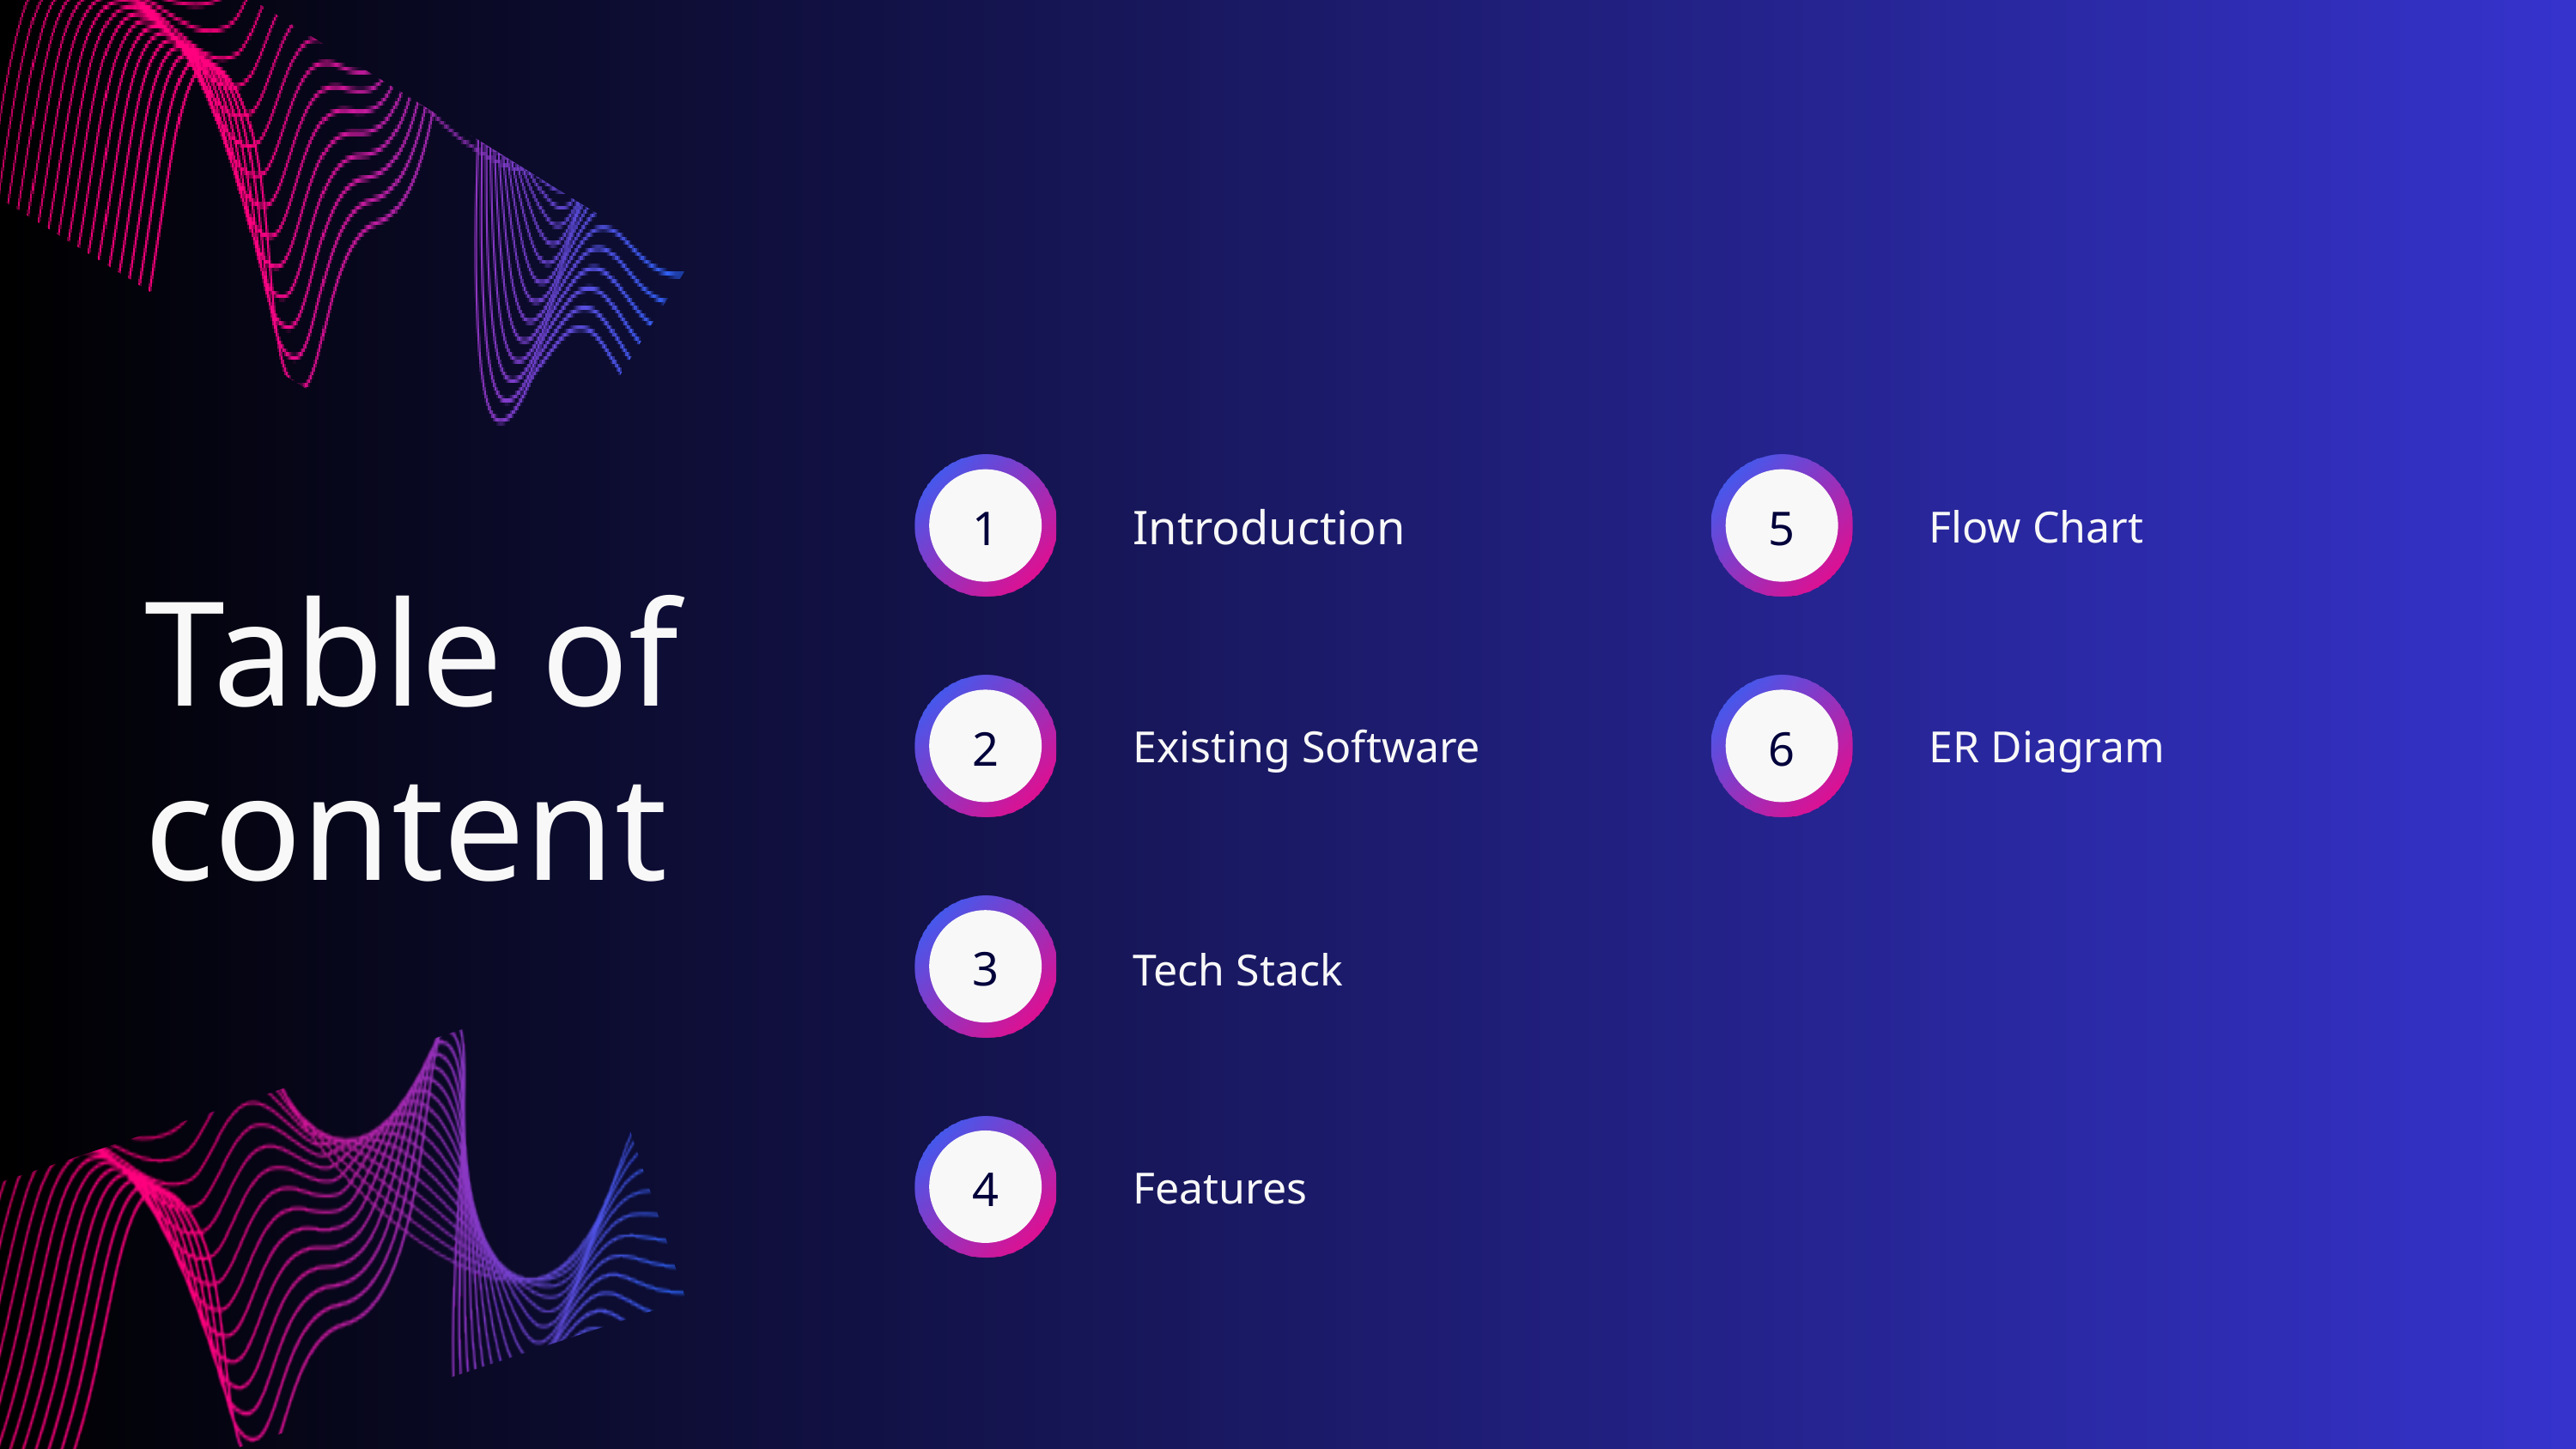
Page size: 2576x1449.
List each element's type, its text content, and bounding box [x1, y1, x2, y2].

text_box [914, 895, 1057, 1038]
text_box [914, 1116, 1057, 1258]
text_box Flow Chart [1929, 491, 2432, 552]
text_box [914, 454, 1057, 597]
text_box Existing Software [1133, 712, 1635, 772]
text_box [1710, 675, 1853, 817]
text_box Features [1133, 1152, 1635, 1213]
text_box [1725, 689, 1838, 803]
text_box [0, 989, 687, 1449]
text_box ER Diagram [1929, 712, 2432, 772]
text_box [914, 675, 1057, 817]
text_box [928, 909, 1042, 1023]
text_box Table of content [144, 561, 754, 909]
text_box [928, 469, 1042, 582]
text_box [1710, 454, 1853, 597]
text_box Introduction [1133, 488, 1635, 555]
text_box [0, 0, 687, 526]
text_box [928, 1130, 1042, 1244]
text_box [928, 689, 1042, 803]
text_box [1725, 469, 1838, 582]
text_box Tech Stack [1133, 934, 1635, 995]
